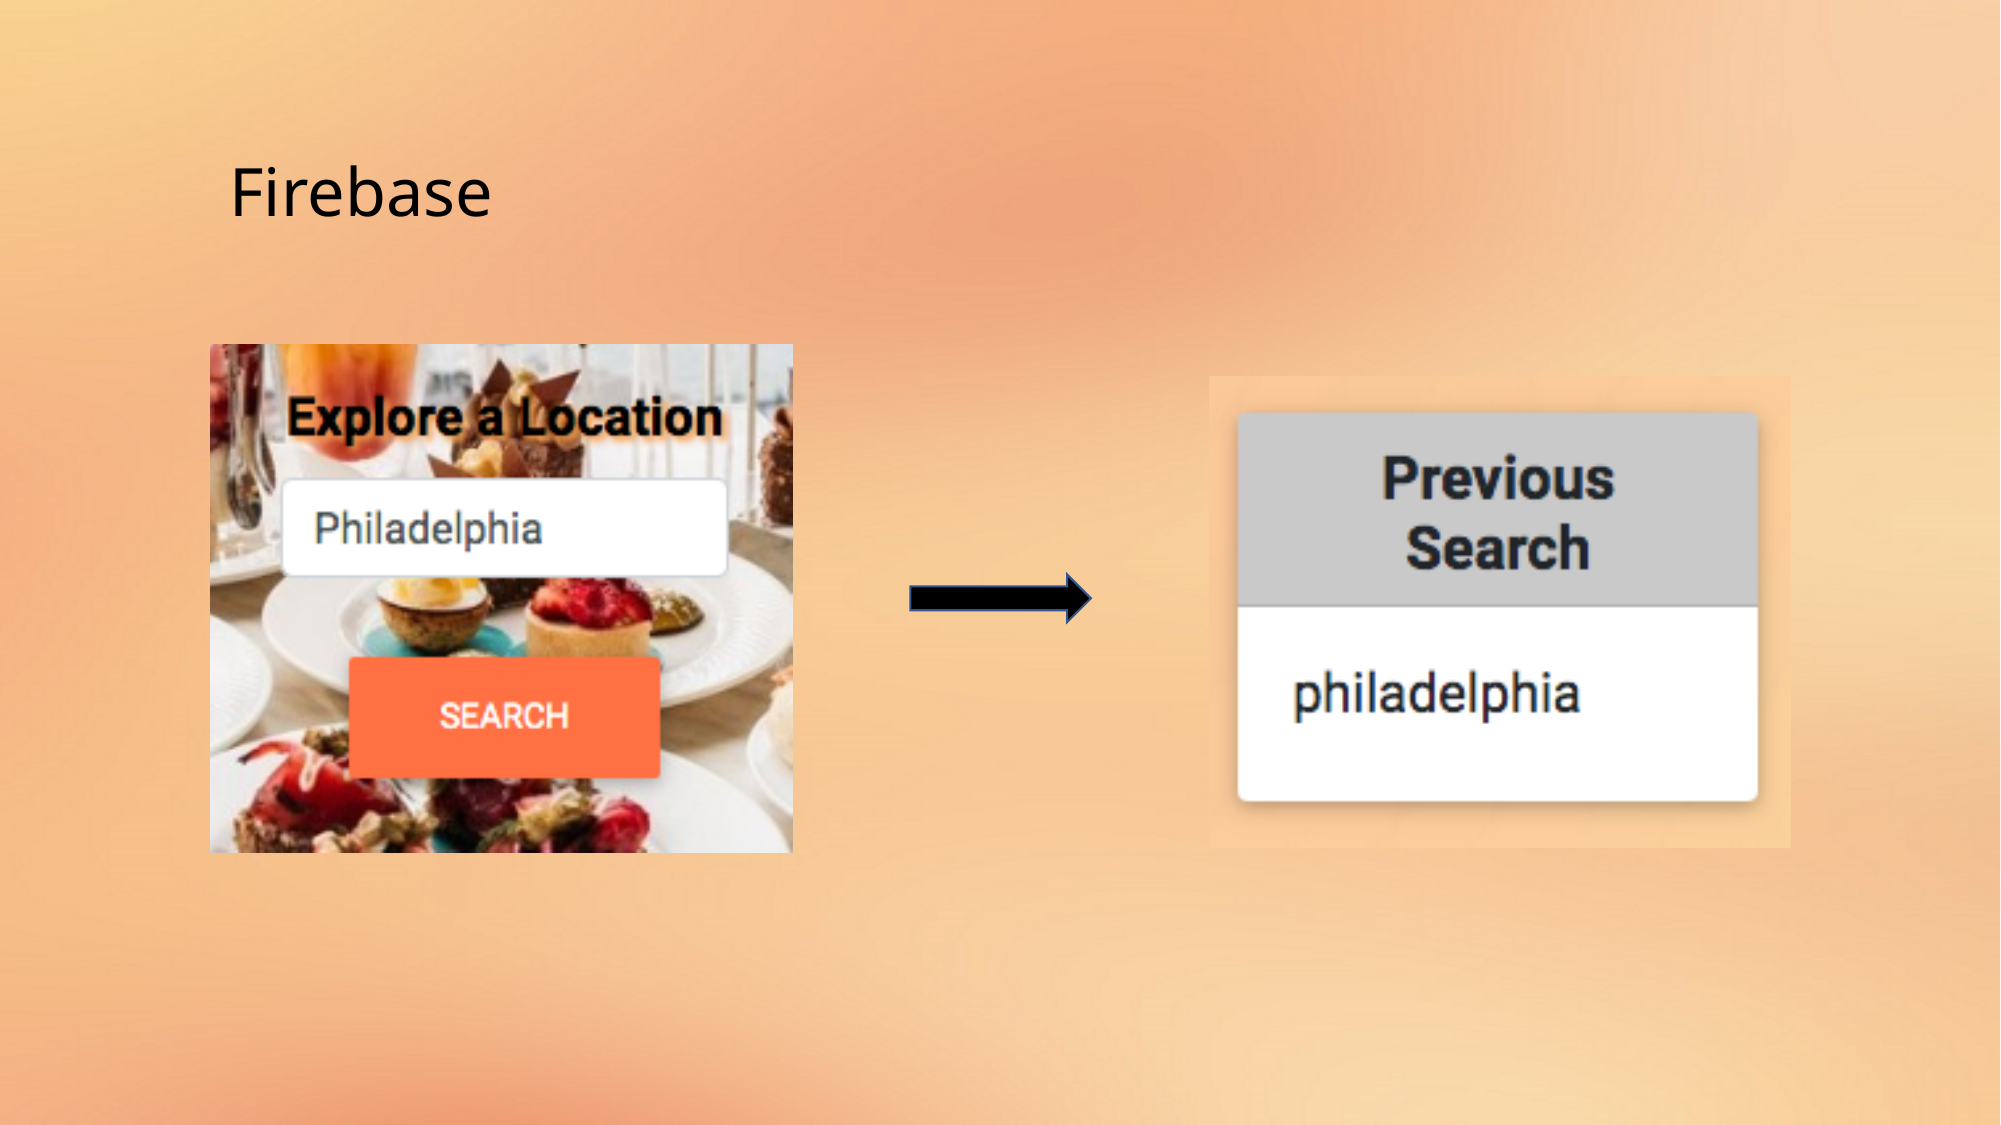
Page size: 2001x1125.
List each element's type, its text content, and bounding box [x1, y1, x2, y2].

text_box [909, 571, 1093, 625]
picture [0, 0, 2001, 1125]
text_box Firebase [214, 141, 919, 237]
